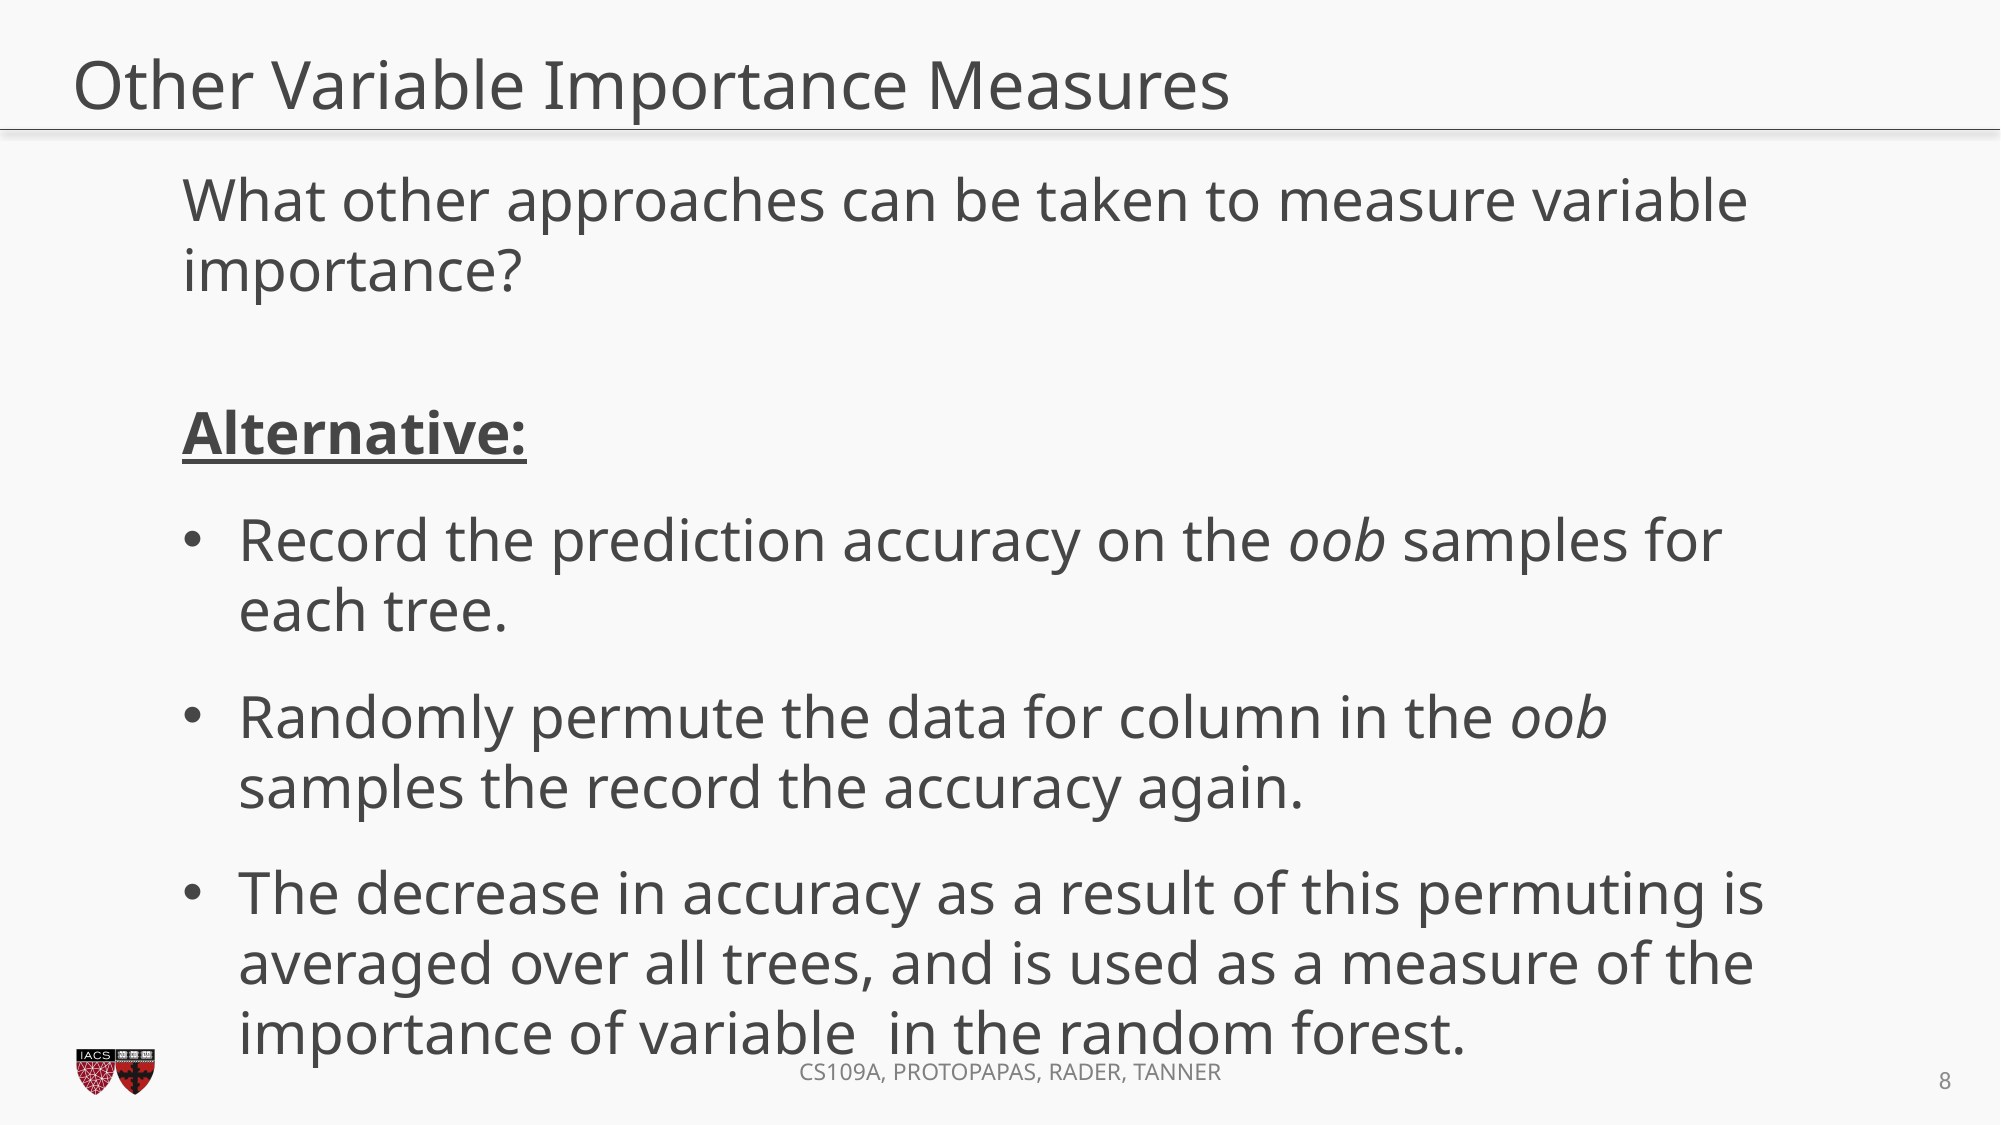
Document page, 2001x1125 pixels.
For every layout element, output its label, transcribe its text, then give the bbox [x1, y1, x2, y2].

slide_number 8 [1500, 1050, 1967, 1110]
picture [75, 1049, 155, 1095]
title Other Variable Importance Measures [57, 35, 1943, 162]
